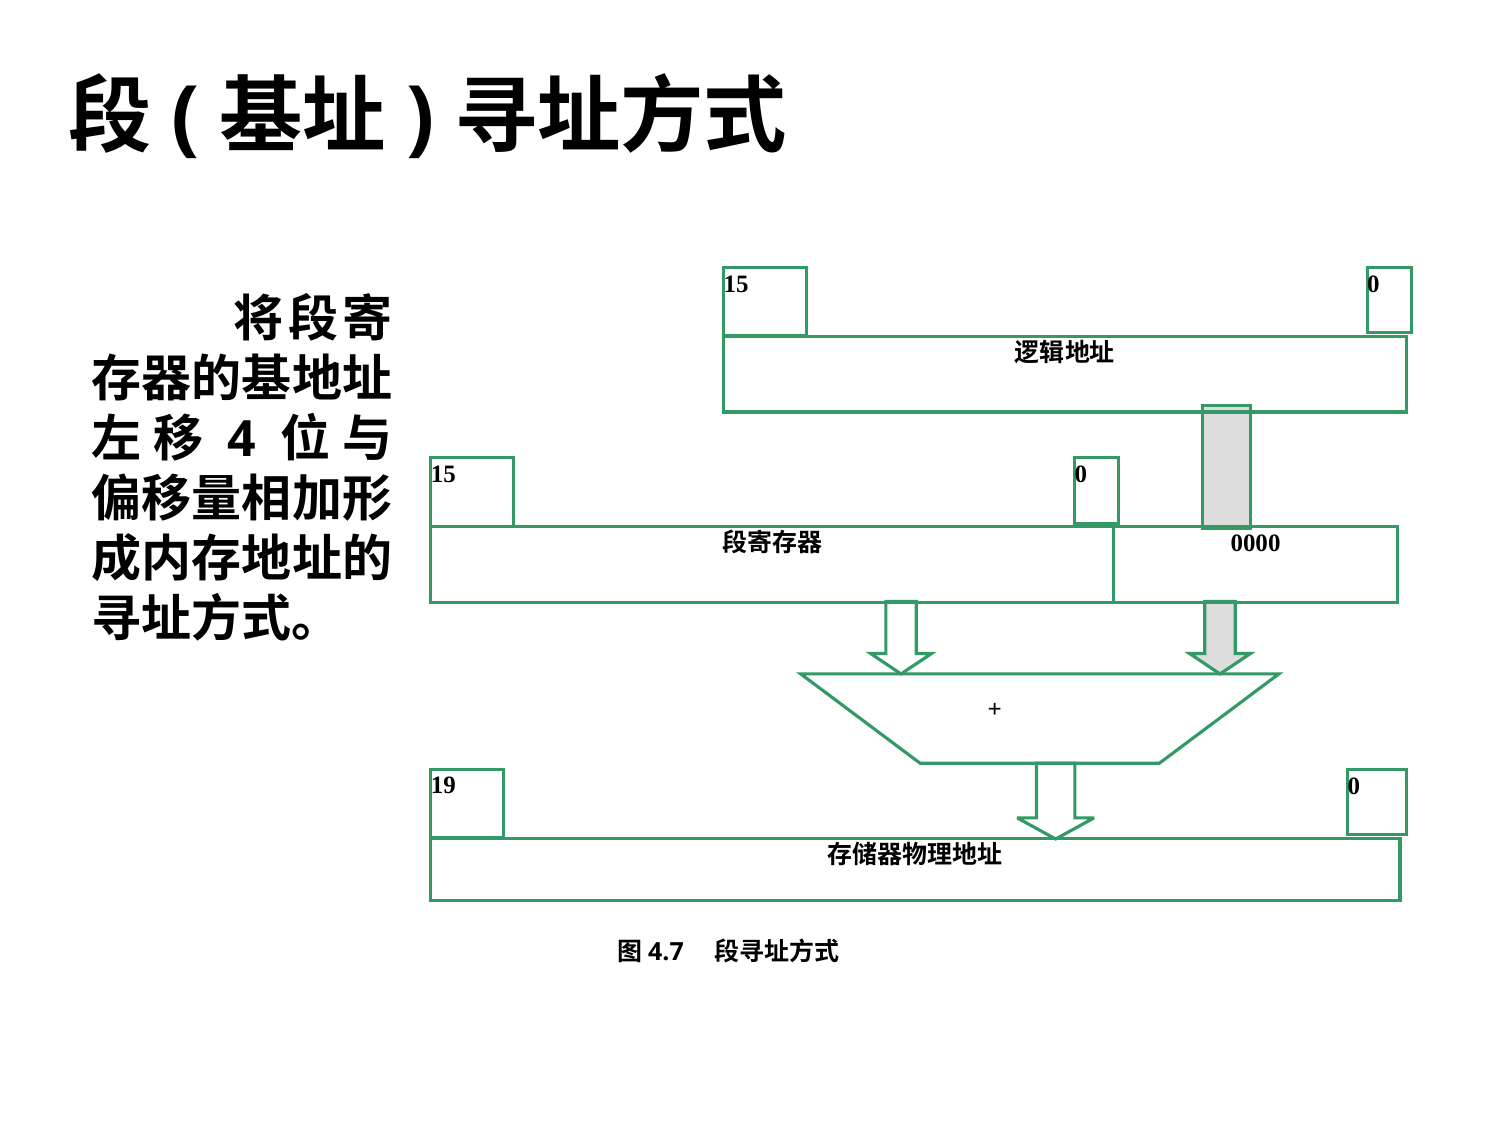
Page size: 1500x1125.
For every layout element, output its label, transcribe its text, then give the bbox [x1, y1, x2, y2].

text_box 将段寄存器的基地址左移4位与偏移量相加形成内存地址的寻址方式。 [76, 278, 408, 714]
list 段(基址)寻址方式 [53, 54, 1354, 780]
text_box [430, 266, 1412, 1012]
